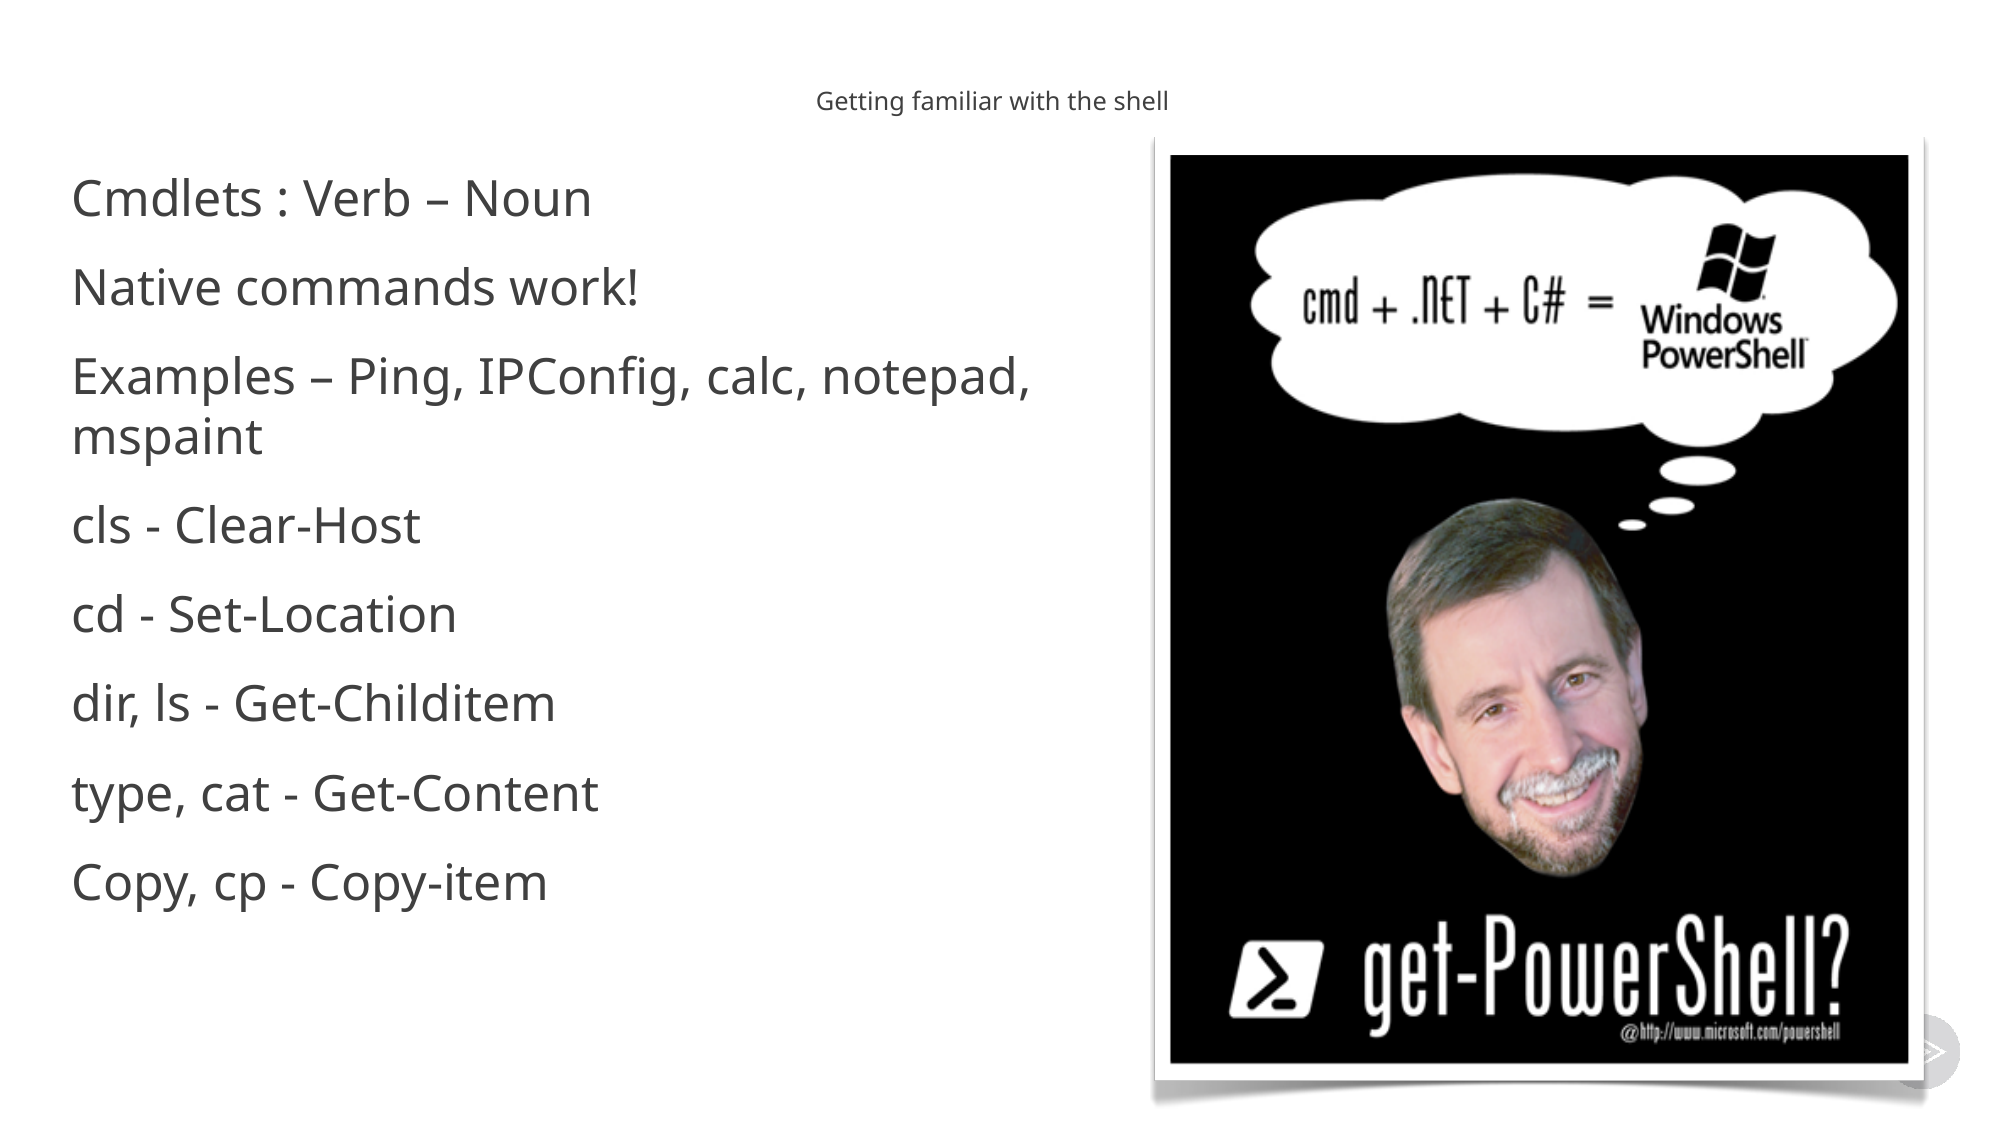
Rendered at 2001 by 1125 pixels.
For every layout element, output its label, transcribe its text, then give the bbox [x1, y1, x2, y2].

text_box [1150, 137, 1929, 1109]
title Getting familiar with the shell [115, 82, 1885, 155]
list Cmdlets : Verb – Noun Native commands work! Examples – Ping, IPConfig, calc, notepad, mspaint cls - Clear-Host cd - Set-Location dir, ls - Get-Childitem type, cat - Get-Content Copy, cp - Copy-item [62, 165, 1104, 1107]
